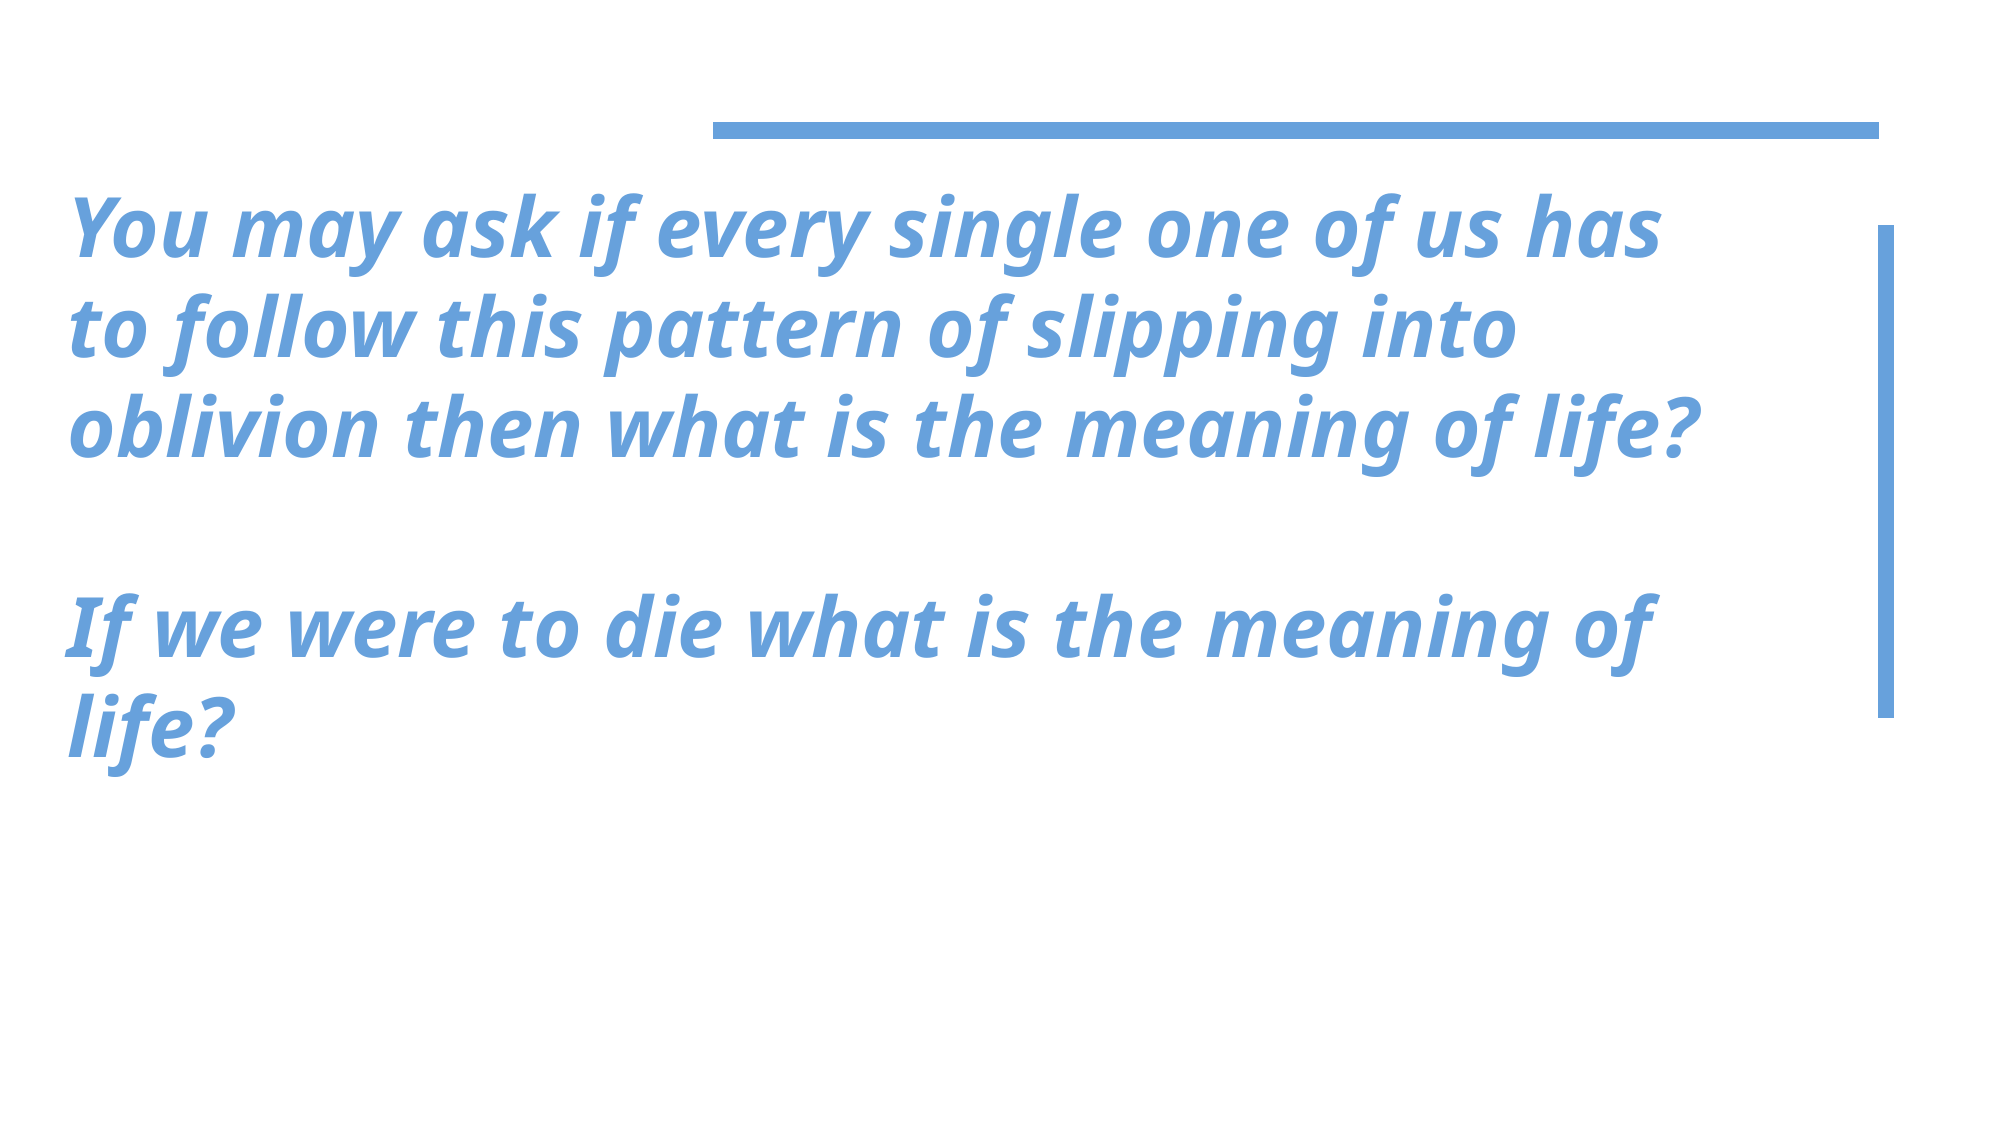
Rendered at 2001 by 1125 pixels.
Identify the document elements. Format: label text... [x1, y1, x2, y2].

text_box You may ask if every single one of us has to follow this pattern of slipping into oblivion then what is the meaning of life? If we were to die what is the meaning of life? [52, 167, 1762, 782]
